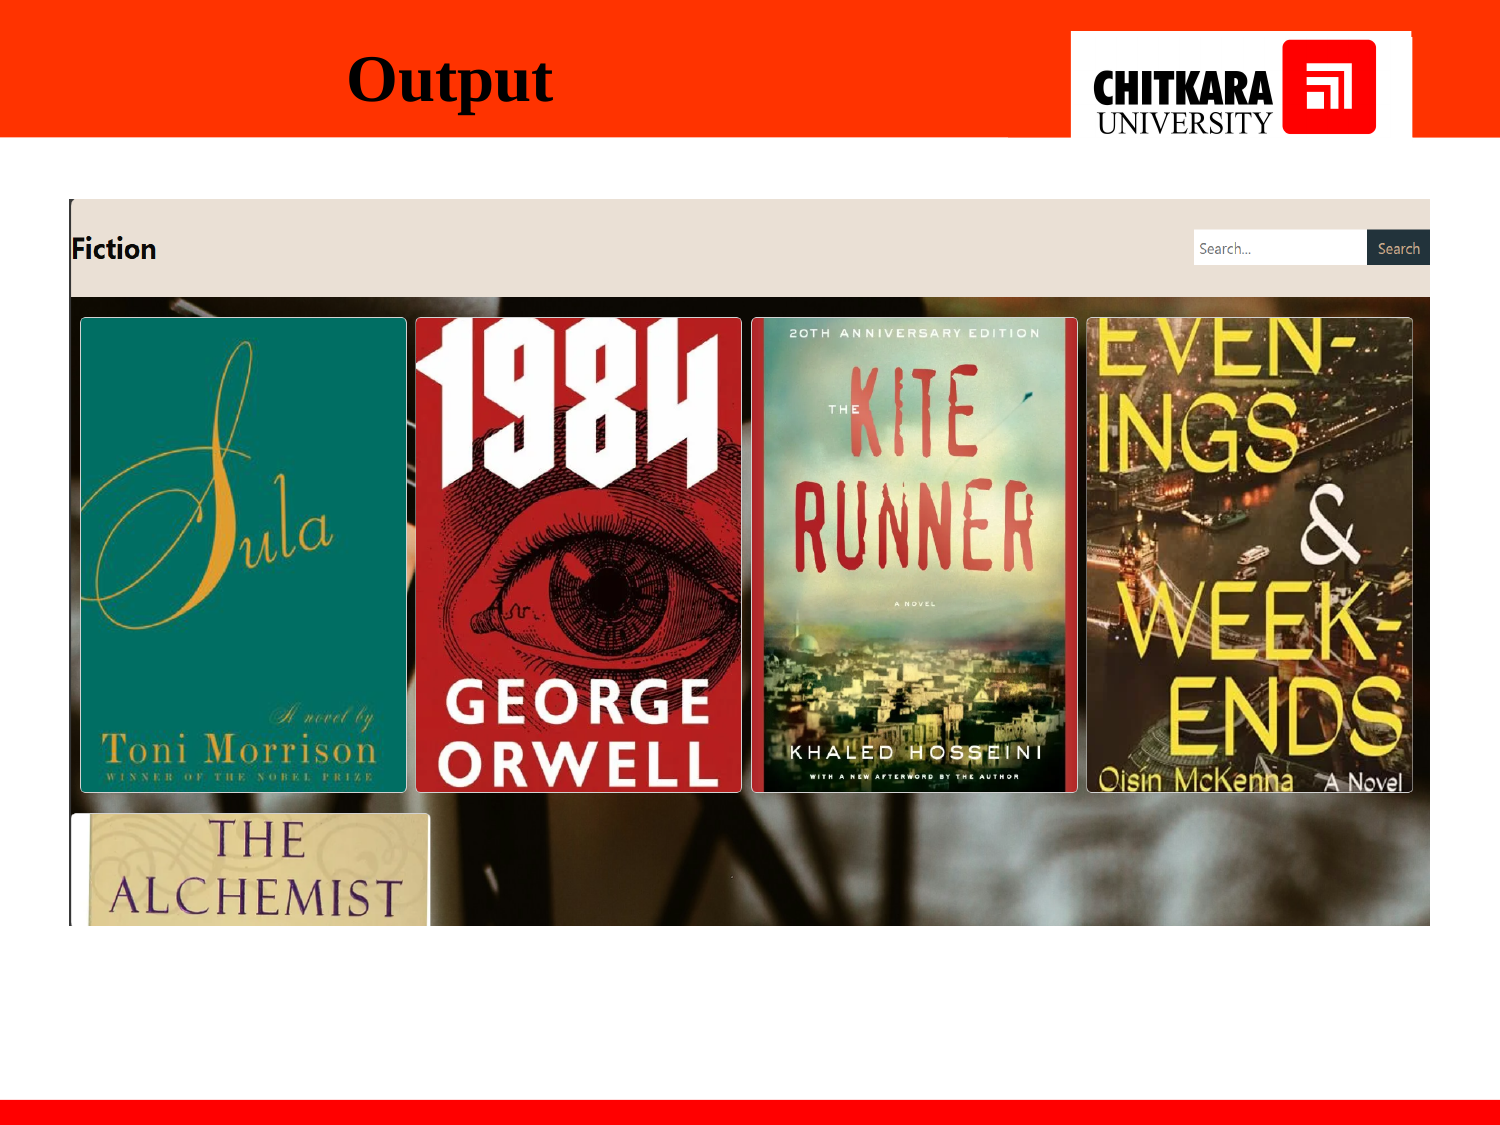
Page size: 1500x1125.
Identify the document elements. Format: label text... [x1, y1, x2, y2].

title Output [0, 0, 901, 151]
picture [1074, 37, 1391, 138]
picture [69, 199, 1431, 926]
